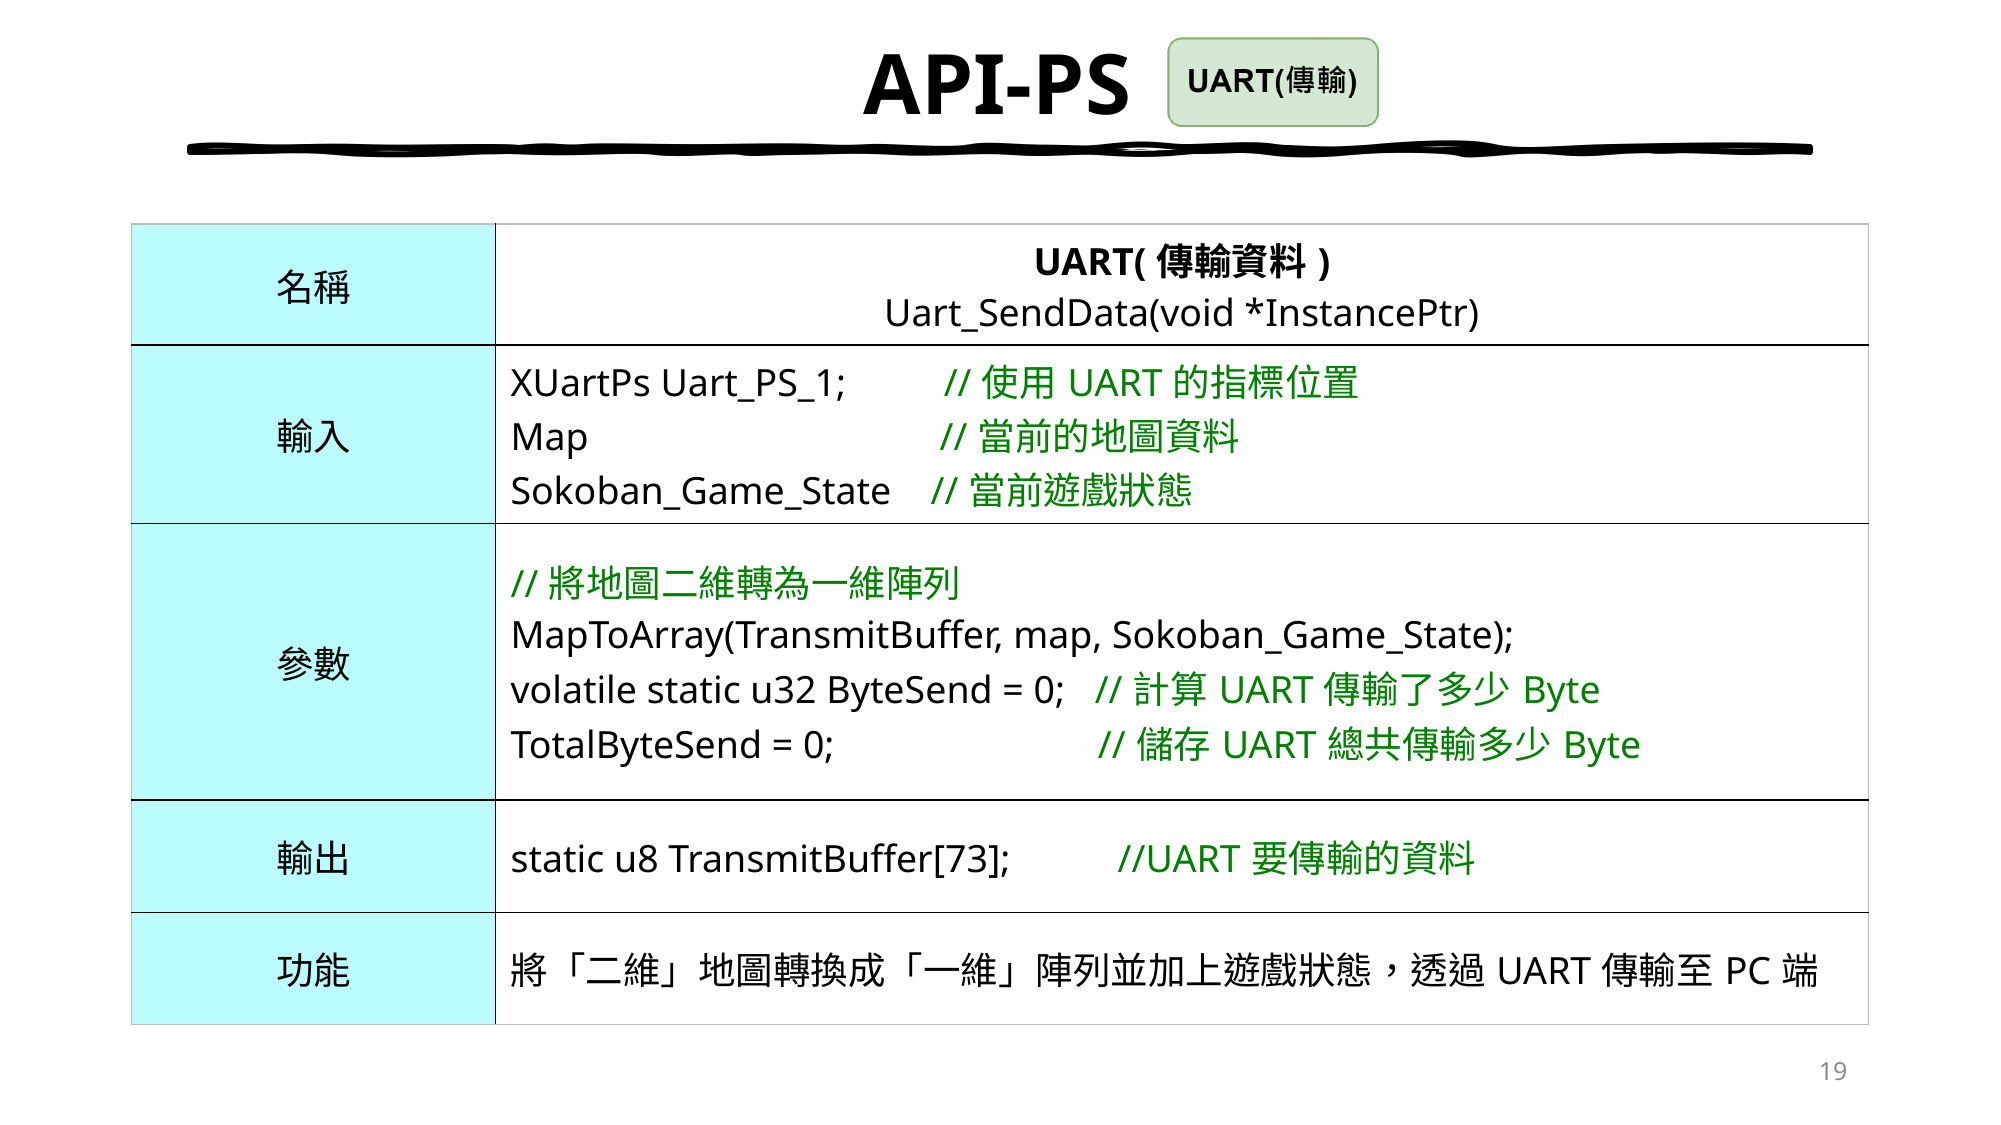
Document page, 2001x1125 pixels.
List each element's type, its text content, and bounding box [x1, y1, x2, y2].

table_cell 輸出 [132, 801, 495, 912]
table_header UART(傳輸資料) Uart_SendData(void *InstancePtr) [496, 225, 1868, 344]
table_cell //將地圖二維轉為一維陣列 MapToArray(TransmitBuffer, map, Sokoban_Game_State); volatile static u32 ByteSend = 0; //計算UART傳輸了多少Byte TotalByteSend = 0; //儲存UART總共傳輸多少Byte [496, 524, 1868, 799]
table_cell 將「二維」地圖轉換成「一維」陣列並加上遊戲狀態，透過UART傳輸至PC端 [496, 913, 1868, 1024]
table_cell XUartPs Uart_PS_1; //使用UART的指標位置 Map //當前的地圖資料 Sokoban_Game_State //當前遊戲狀態 [496, 346, 1868, 523]
table_cell 參數 [132, 524, 495, 799]
table_cell 輸入 [132, 346, 495, 523]
table_header 名稱 [132, 225, 495, 344]
slide_number 19 [1412, 1042, 1863, 1103]
table_cell 功能 [132, 913, 495, 1024]
table_cell static u8 TransmitBuffer[73]; //UART要傳輸的資料 [496, 801, 1868, 912]
text_box API-PS [849, 24, 1150, 126]
picture [179, 20, 1821, 168]
